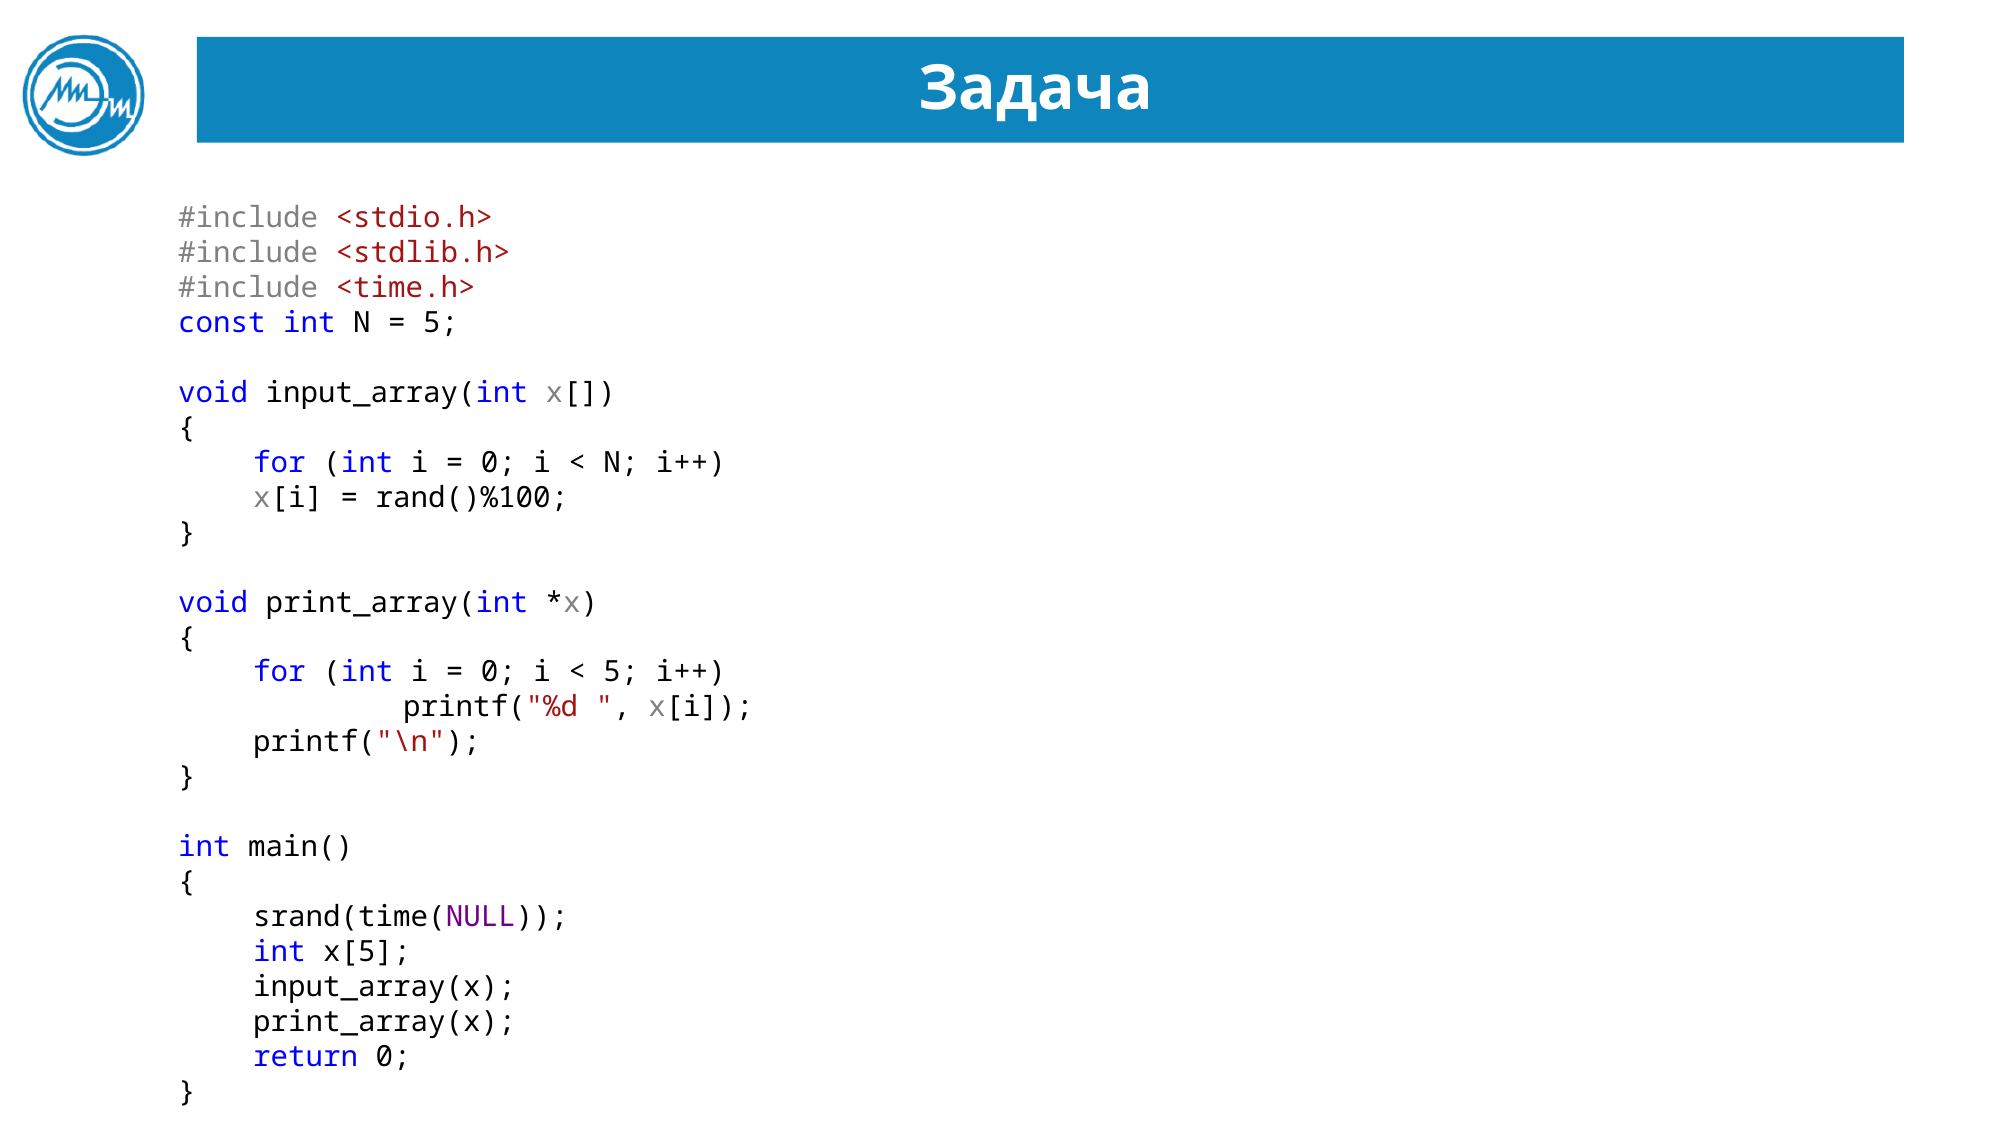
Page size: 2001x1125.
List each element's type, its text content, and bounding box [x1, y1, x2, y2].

title Задача [196, 48, 1875, 132]
picture [11, 19, 161, 173]
text_box #include <stdio.h> #include <stdlib.h> #include <time.h> const int N = 5; void input_array(int x[]) { for (int i = 0; i < N; i++) x[i] = rand()%100; } void print_array(int *x) { for (int i = 0; i < 5; i++) printf("%d ", x[i]); printf("\n"); } int main() { srand(time(NULL)); int x[5]; input_array(x); print_array(x); return 0; } [163, 190, 1164, 1115]
